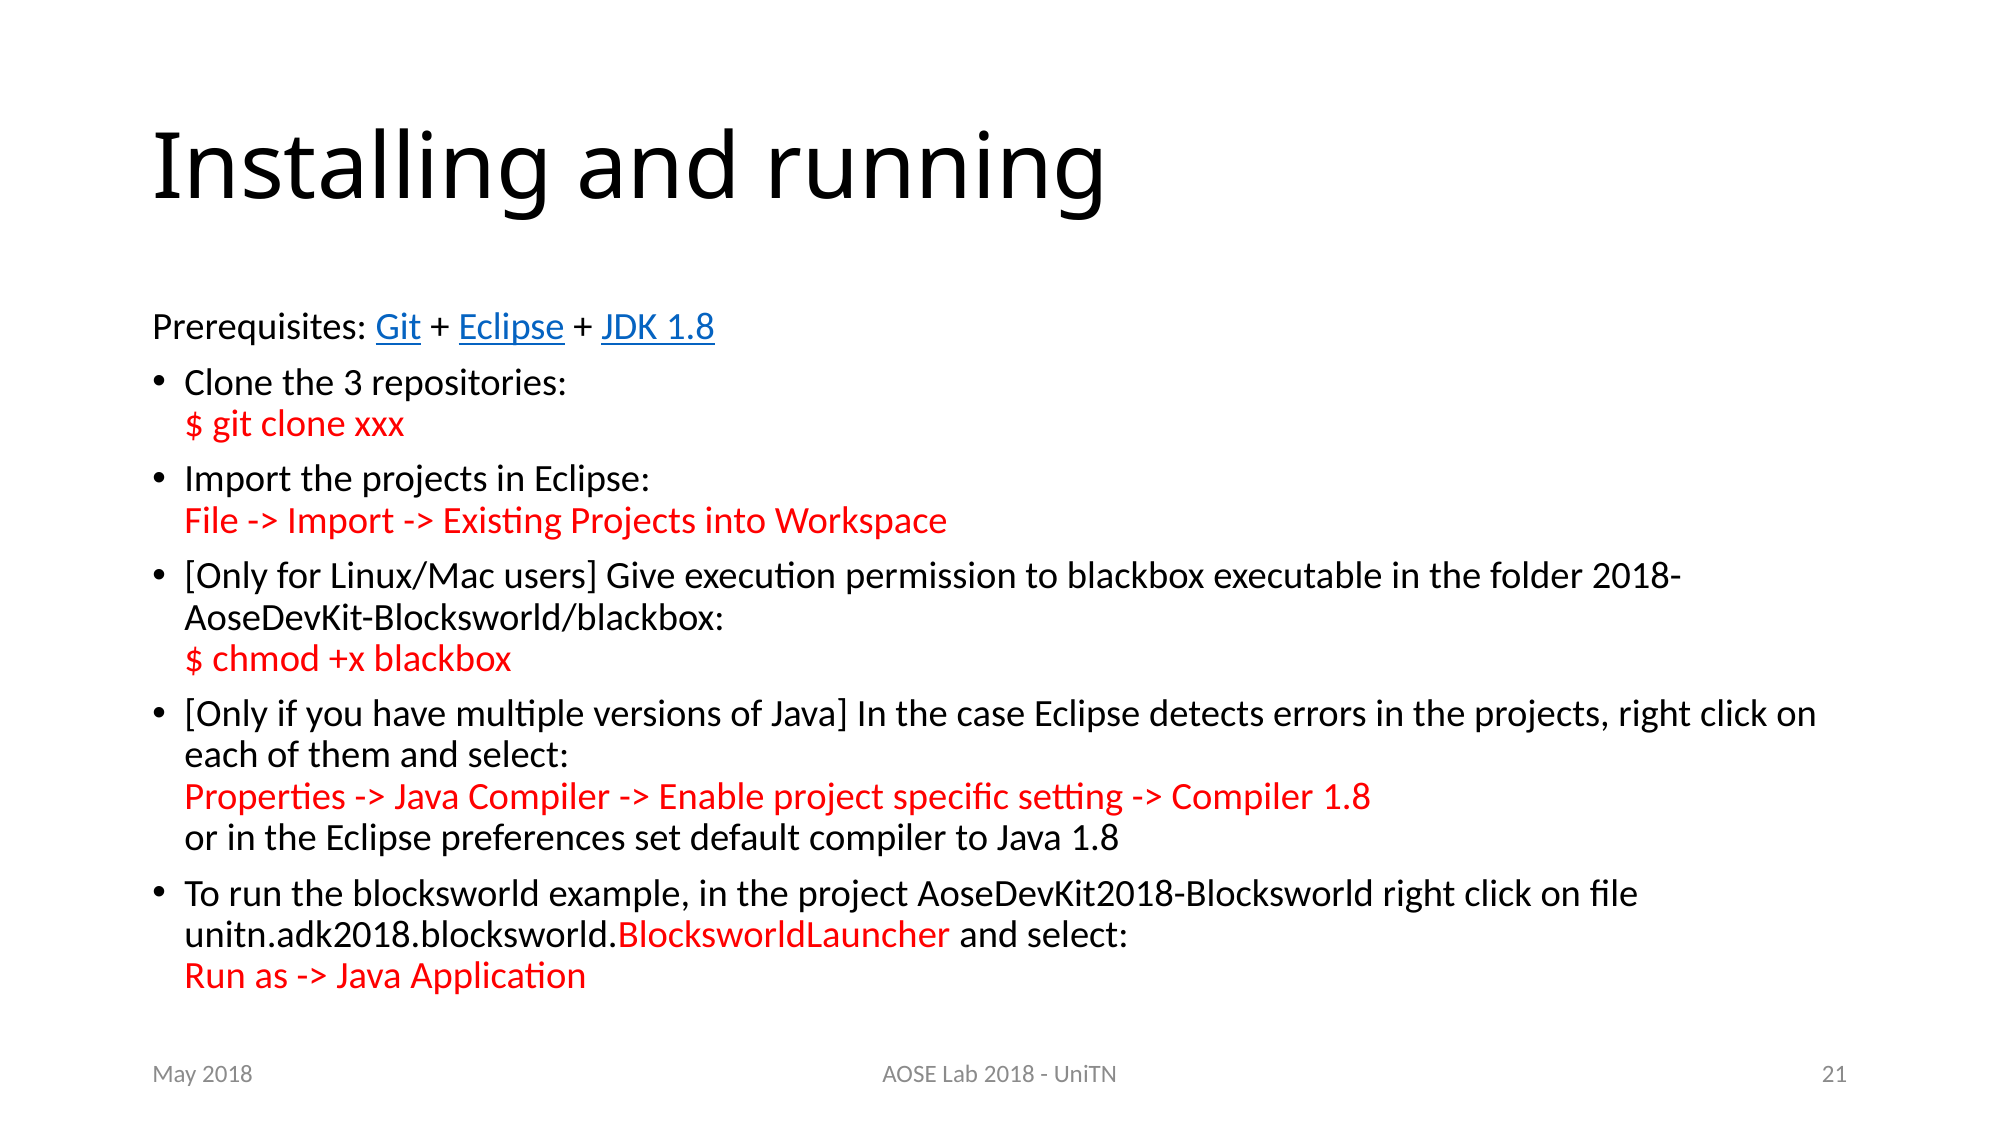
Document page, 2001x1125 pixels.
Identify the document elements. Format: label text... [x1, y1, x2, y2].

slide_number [137, 1042, 588, 1103]
slide_number 21 [1412, 1042, 1863, 1103]
title Installing and running [137, 59, 1863, 278]
list Prerequisites: Git + Eclipse + JDK 1.8 Clone the 3 repositories: $ git clone xxx Import the projects in Eclipse: File -> Import -> Existing Projects into Workspace [Only for Linux/Mac users] Give execution permission to blackbox executable in the folder 2018-AoseDevKit-Blocksworld/blackbox: $ chmod +x blackbox [Only if you have multiple versions of Java] In the case Eclipse detects errors in the projects, right click on each of them and select: Properties -> Java Compiler -> Enable project specific setting -> Compiler 1.8 or in the Eclipse preferences set default compiler to Java 1.8 To run the blocksworld example, in the project AoseDevKit2018-Blocksworld right click on file unitn.adk2018.blocksworld.BlocksworldLauncher and select: Run as -> Java Application [137, 299, 1863, 1014]
footer AOSE Lab 2018 - UniTN [662, 1042, 1338, 1103]
